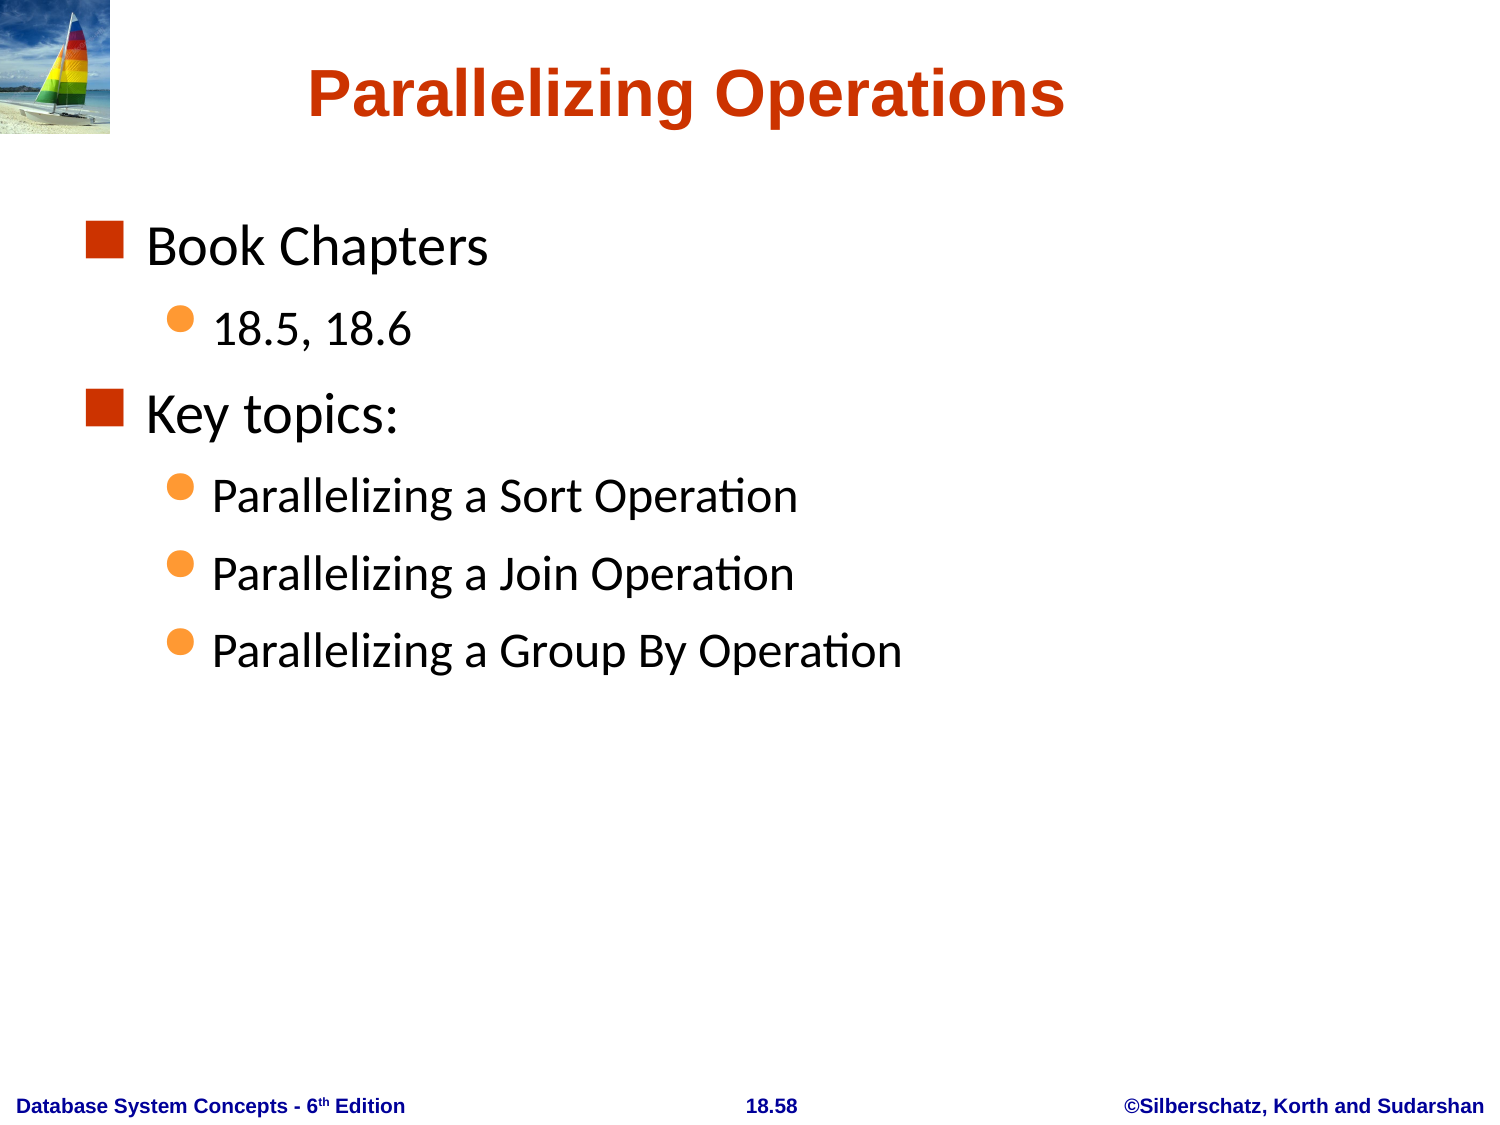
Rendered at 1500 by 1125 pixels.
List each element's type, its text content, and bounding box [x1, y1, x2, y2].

title Parallelizing Operations [24, 19, 1351, 138]
list Book Chapters 18.5, 18.6 Key topics: Parallelizing a Sort Operation Parallelizing a Join Operation Parallelizing a Group By Operation [75, 200, 1425, 1038]
picture [0, 0, 110, 134]
